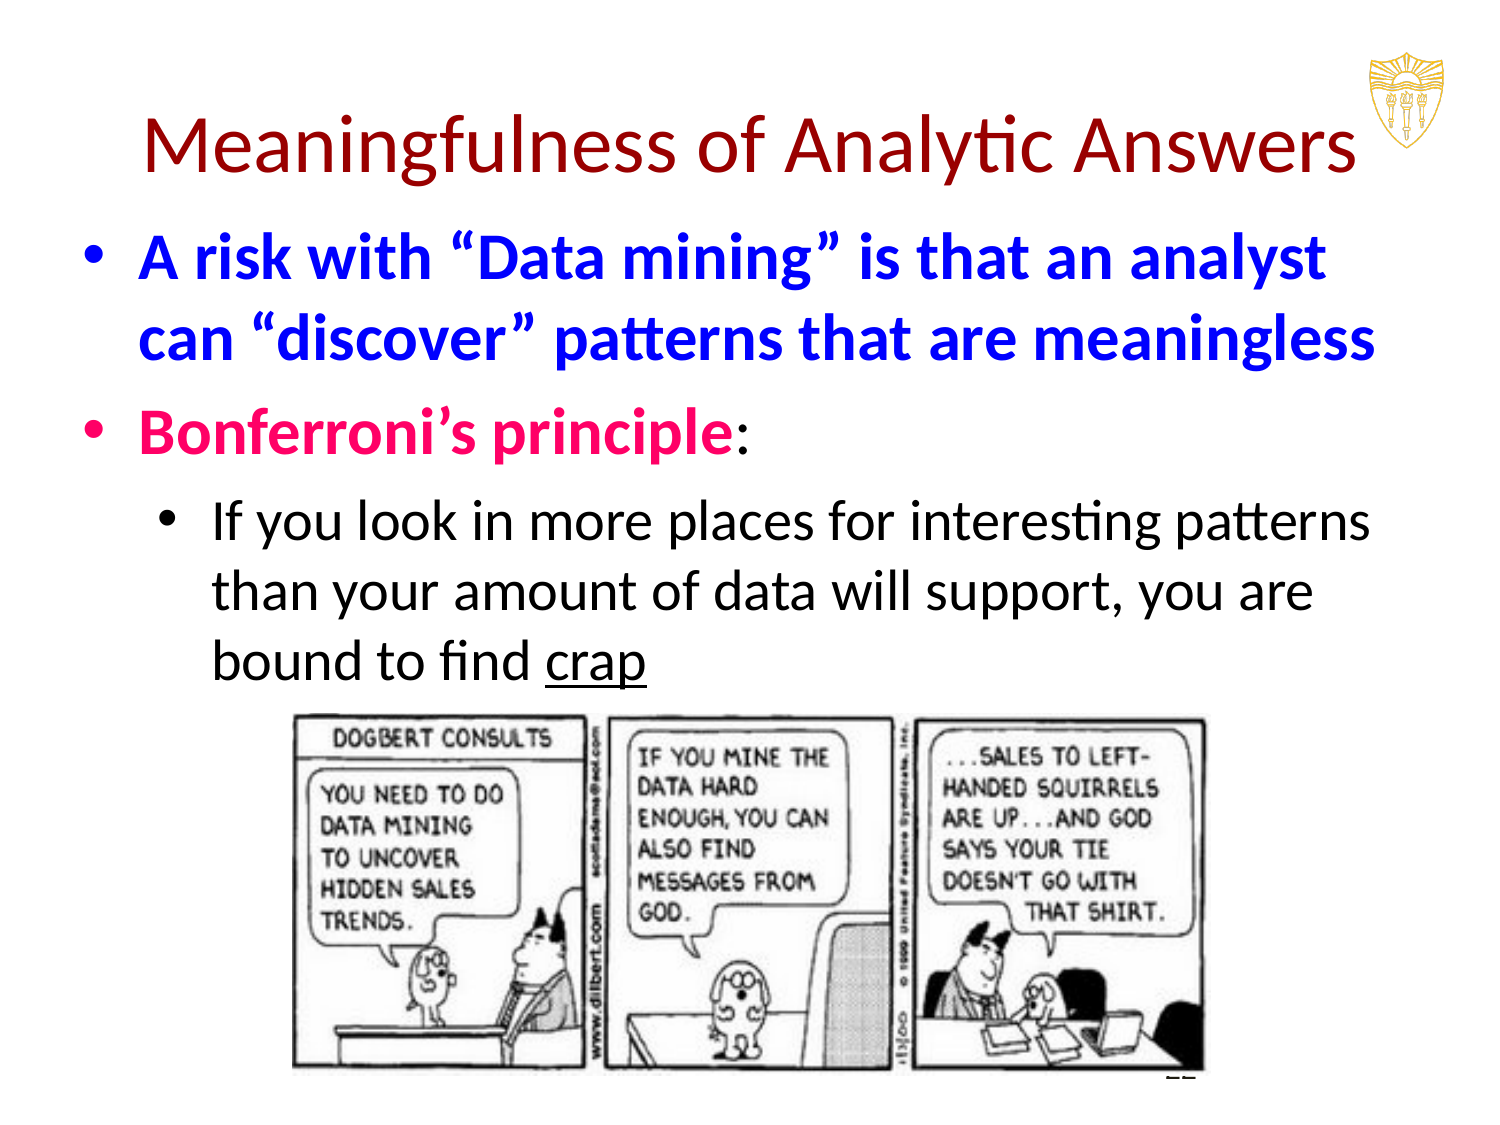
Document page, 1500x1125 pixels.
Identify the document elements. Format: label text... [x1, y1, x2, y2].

title Meaningfulness of Analytic Answers [74, 14, 1426, 205]
slide_number 22 [1149, 1042, 1500, 1103]
list A risk with “Data mining” is that an analyst can “discover” patterns that are meaningless Bonferroni’s principle: If you look in more places for interesting patterns than your amount of data will support, you are bound to find crap [74, 205, 1426, 995]
picture [1426, 38, 1468, 162]
picture [292, 712, 1211, 1076]
